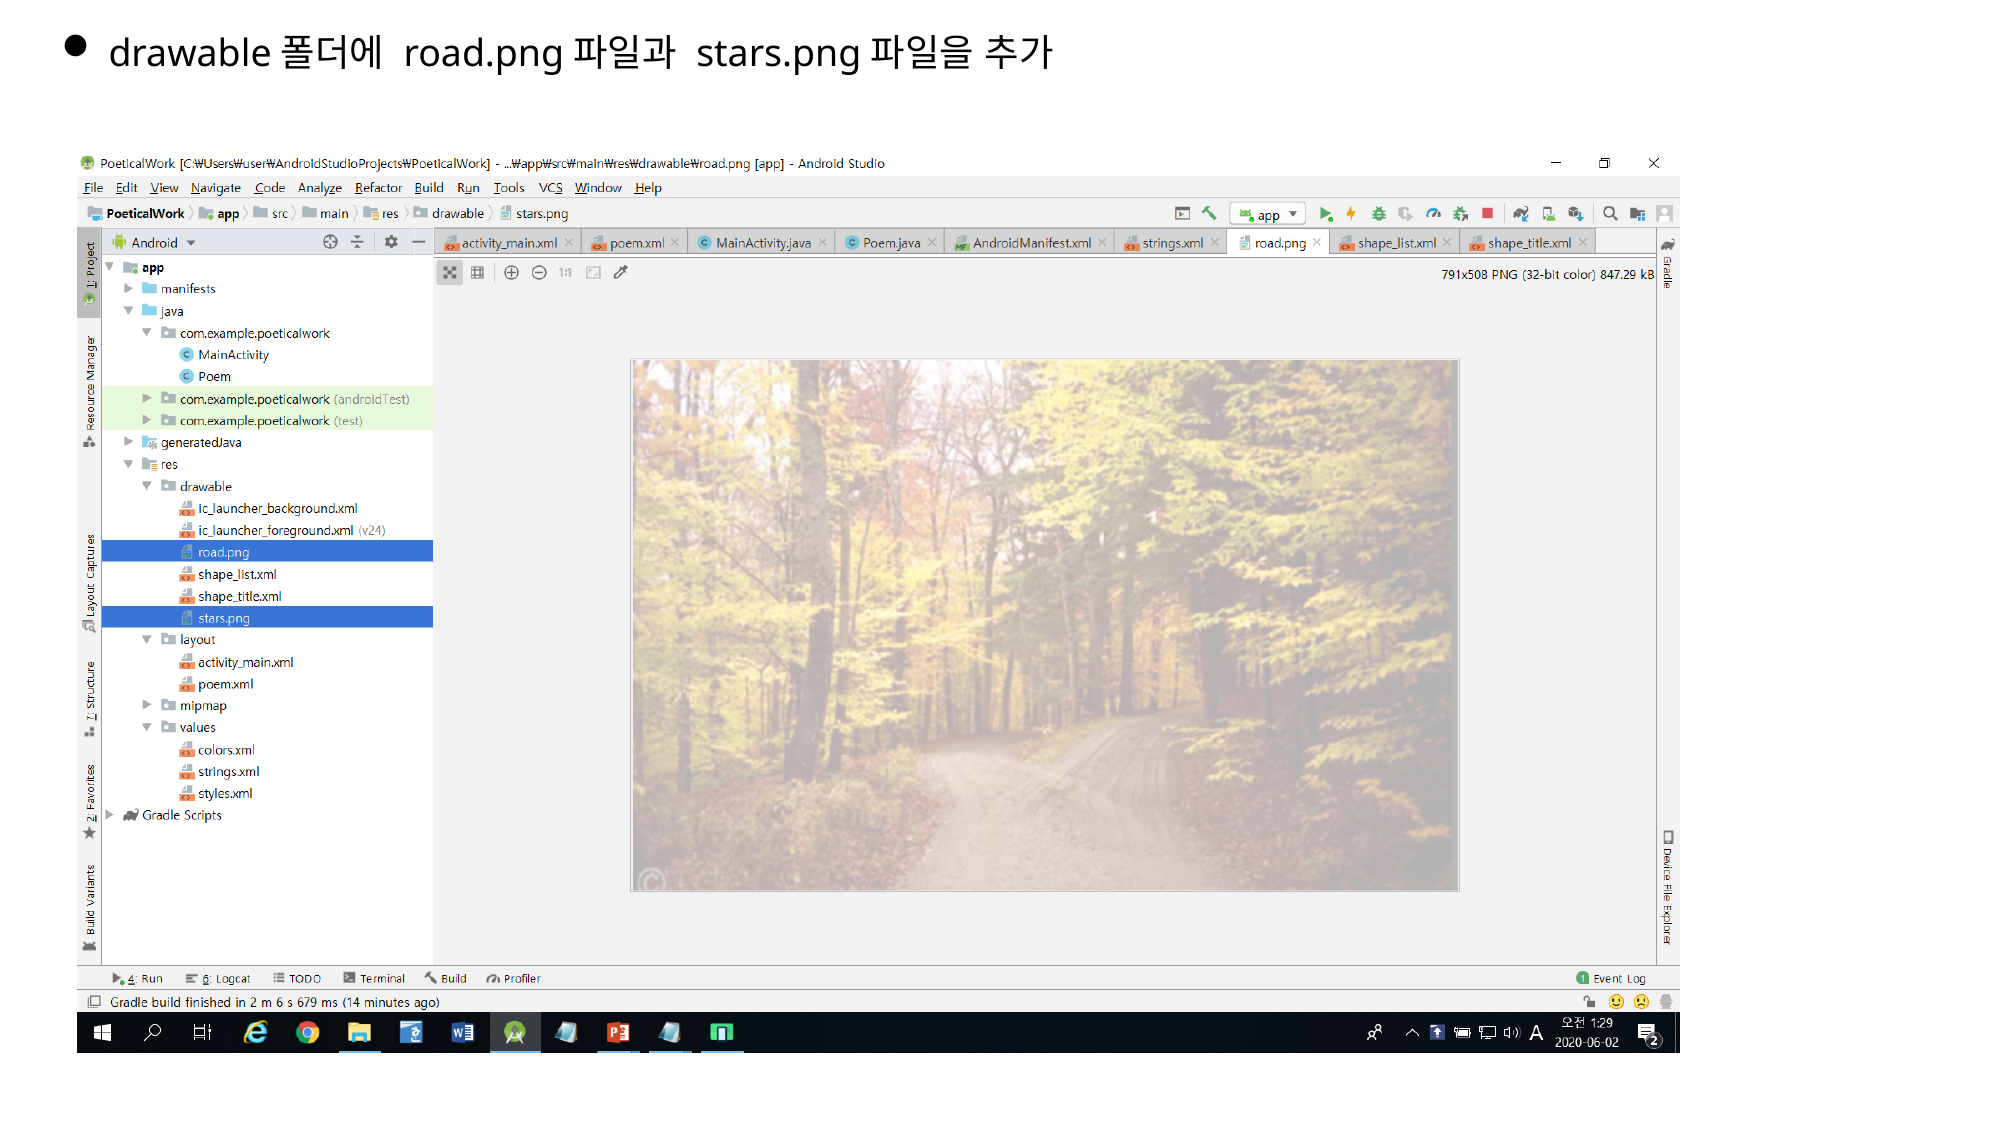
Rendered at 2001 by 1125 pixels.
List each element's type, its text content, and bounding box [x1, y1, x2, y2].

picture [77, 151, 1680, 1053]
text_box drawable폴더에 road.png파일과 stars.png파일을 추가 [46, 21, 1069, 81]
